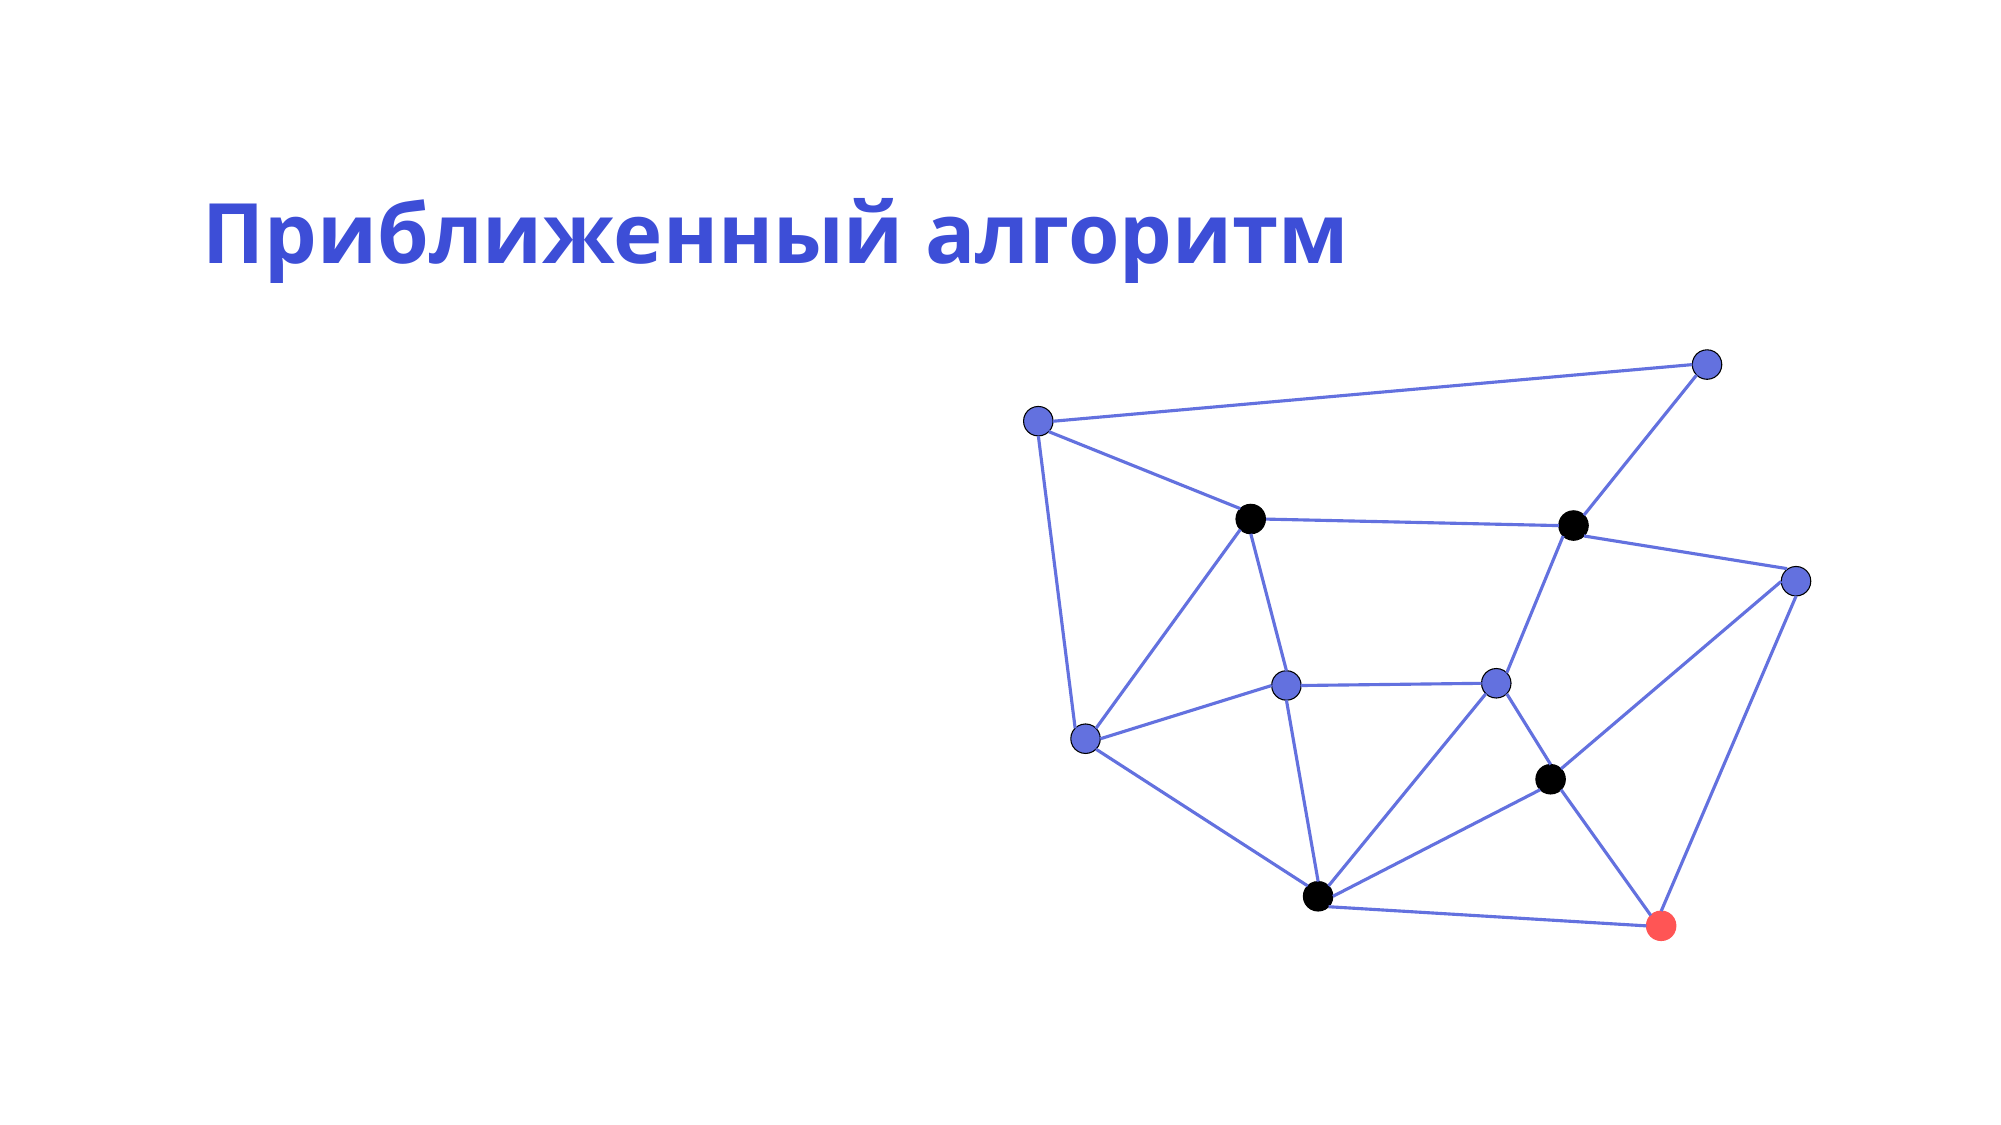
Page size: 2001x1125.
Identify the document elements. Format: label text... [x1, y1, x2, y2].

text_box [1069, 722, 1102, 755]
text_box [1022, 405, 1054, 437]
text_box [1583, 374, 1697, 516]
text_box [1328, 693, 1486, 886]
text_box [1691, 348, 1723, 381]
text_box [1561, 789, 1651, 916]
text_box [1302, 880, 1334, 913]
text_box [1048, 431, 1241, 509]
text_box [1234, 503, 1267, 535]
text_box [1534, 763, 1567, 796]
text_box [1645, 910, 1677, 942]
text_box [1265, 519, 1559, 526]
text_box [1286, 700, 1319, 882]
text_box Приближенный алгоритм [187, 184, 1816, 305]
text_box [1038, 435, 1076, 729]
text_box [1095, 749, 1308, 886]
text_box [1780, 565, 1812, 597]
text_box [1096, 529, 1241, 729]
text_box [1506, 693, 1551, 765]
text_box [1053, 364, 1693, 422]
text_box [1558, 509, 1590, 542]
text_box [1661, 596, 1797, 912]
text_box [1250, 533, 1287, 671]
text_box [1480, 667, 1513, 700]
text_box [1100, 685, 1272, 739]
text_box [1332, 789, 1541, 897]
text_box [1506, 535, 1563, 673]
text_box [1583, 535, 1788, 569]
text_box [1270, 669, 1302, 702]
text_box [1328, 906, 1647, 926]
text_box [1561, 581, 1782, 769]
